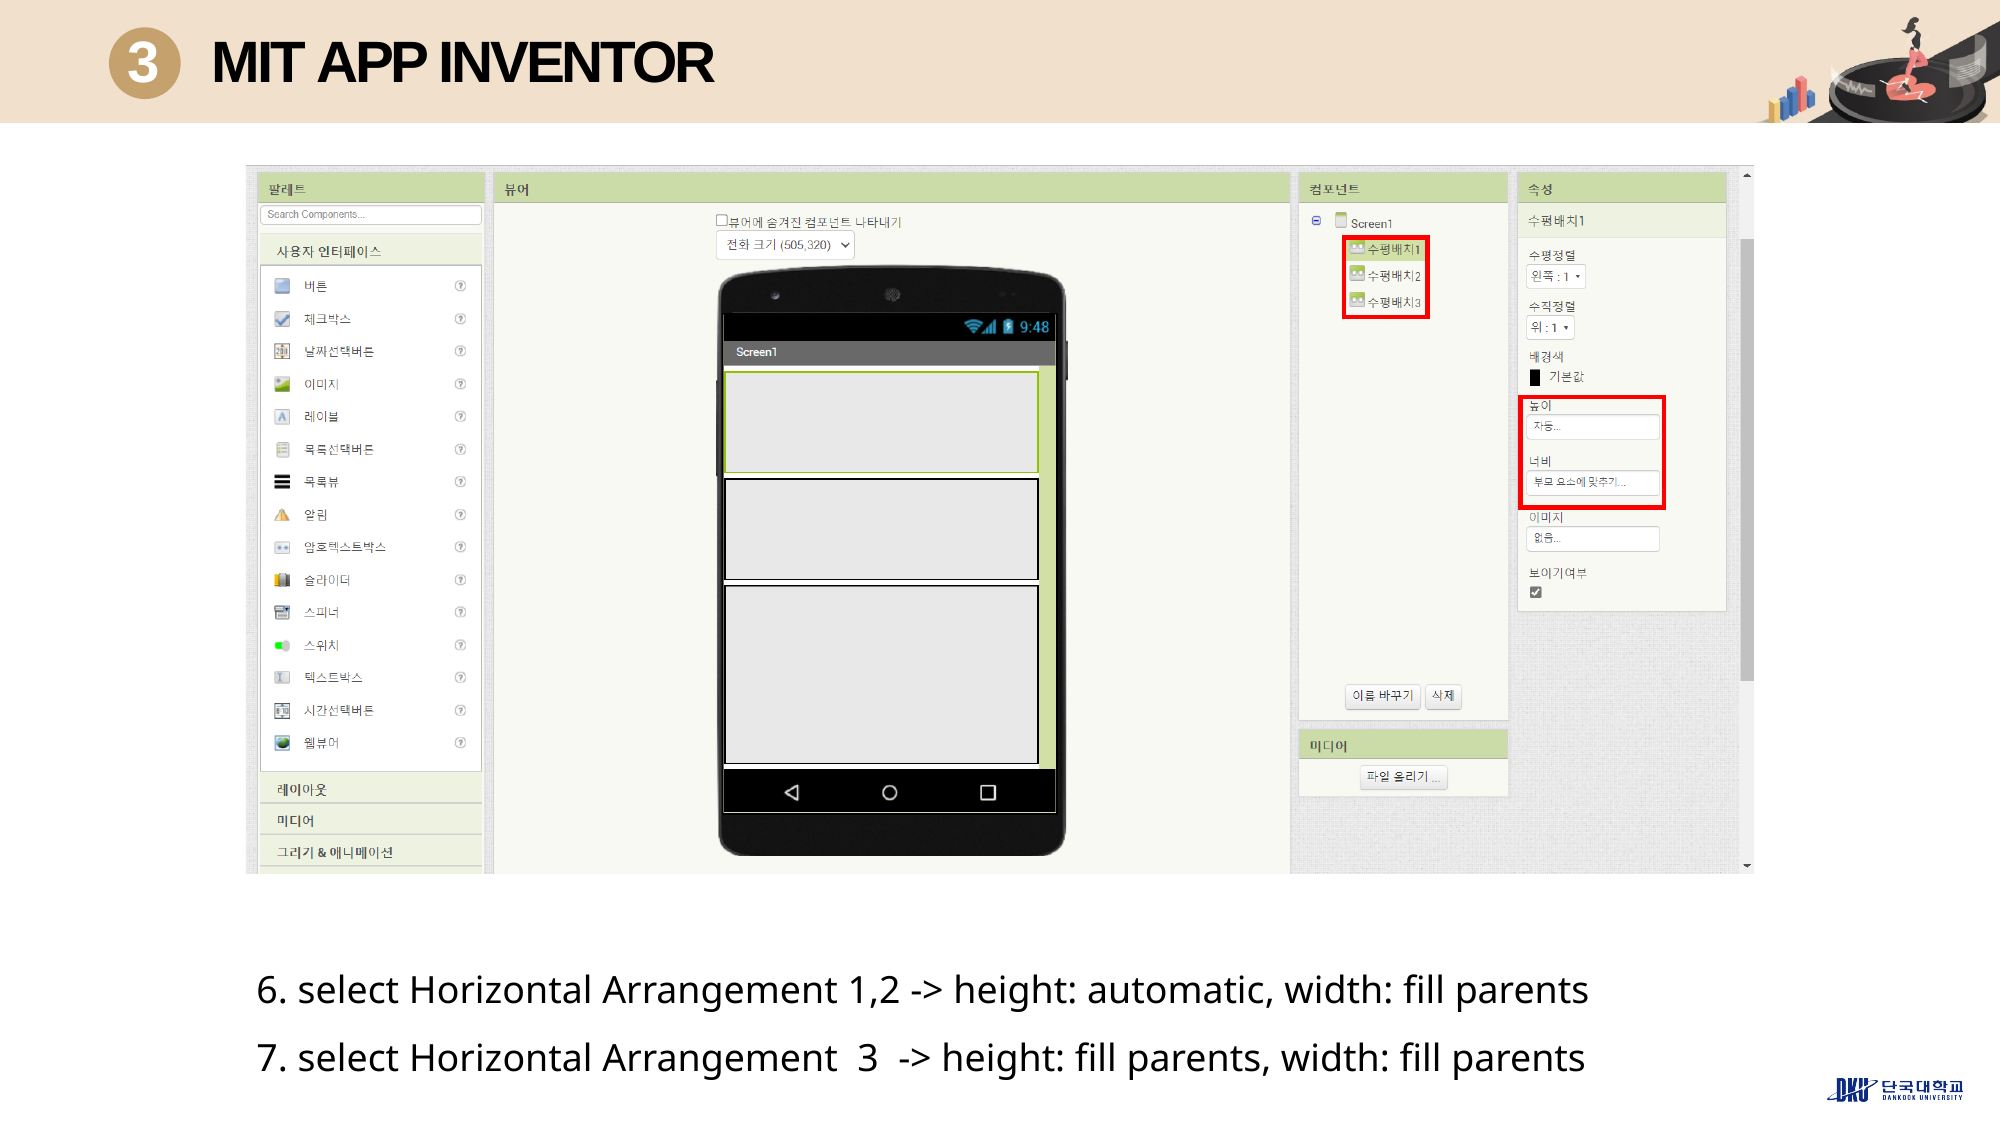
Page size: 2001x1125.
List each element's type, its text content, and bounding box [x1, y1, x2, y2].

picture [0, 0, 2000, 1125]
text_box 6. select Horizontal Arrangement 1,2 -> height: automatic, width: fill parents 7. select Horizontal Arrangement 3 -> height: fill parents, width: fill parents [241, 936, 1608, 1087]
text_box MIT APP INVENTOR [181, 17, 739, 102]
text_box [108, 17, 181, 103]
